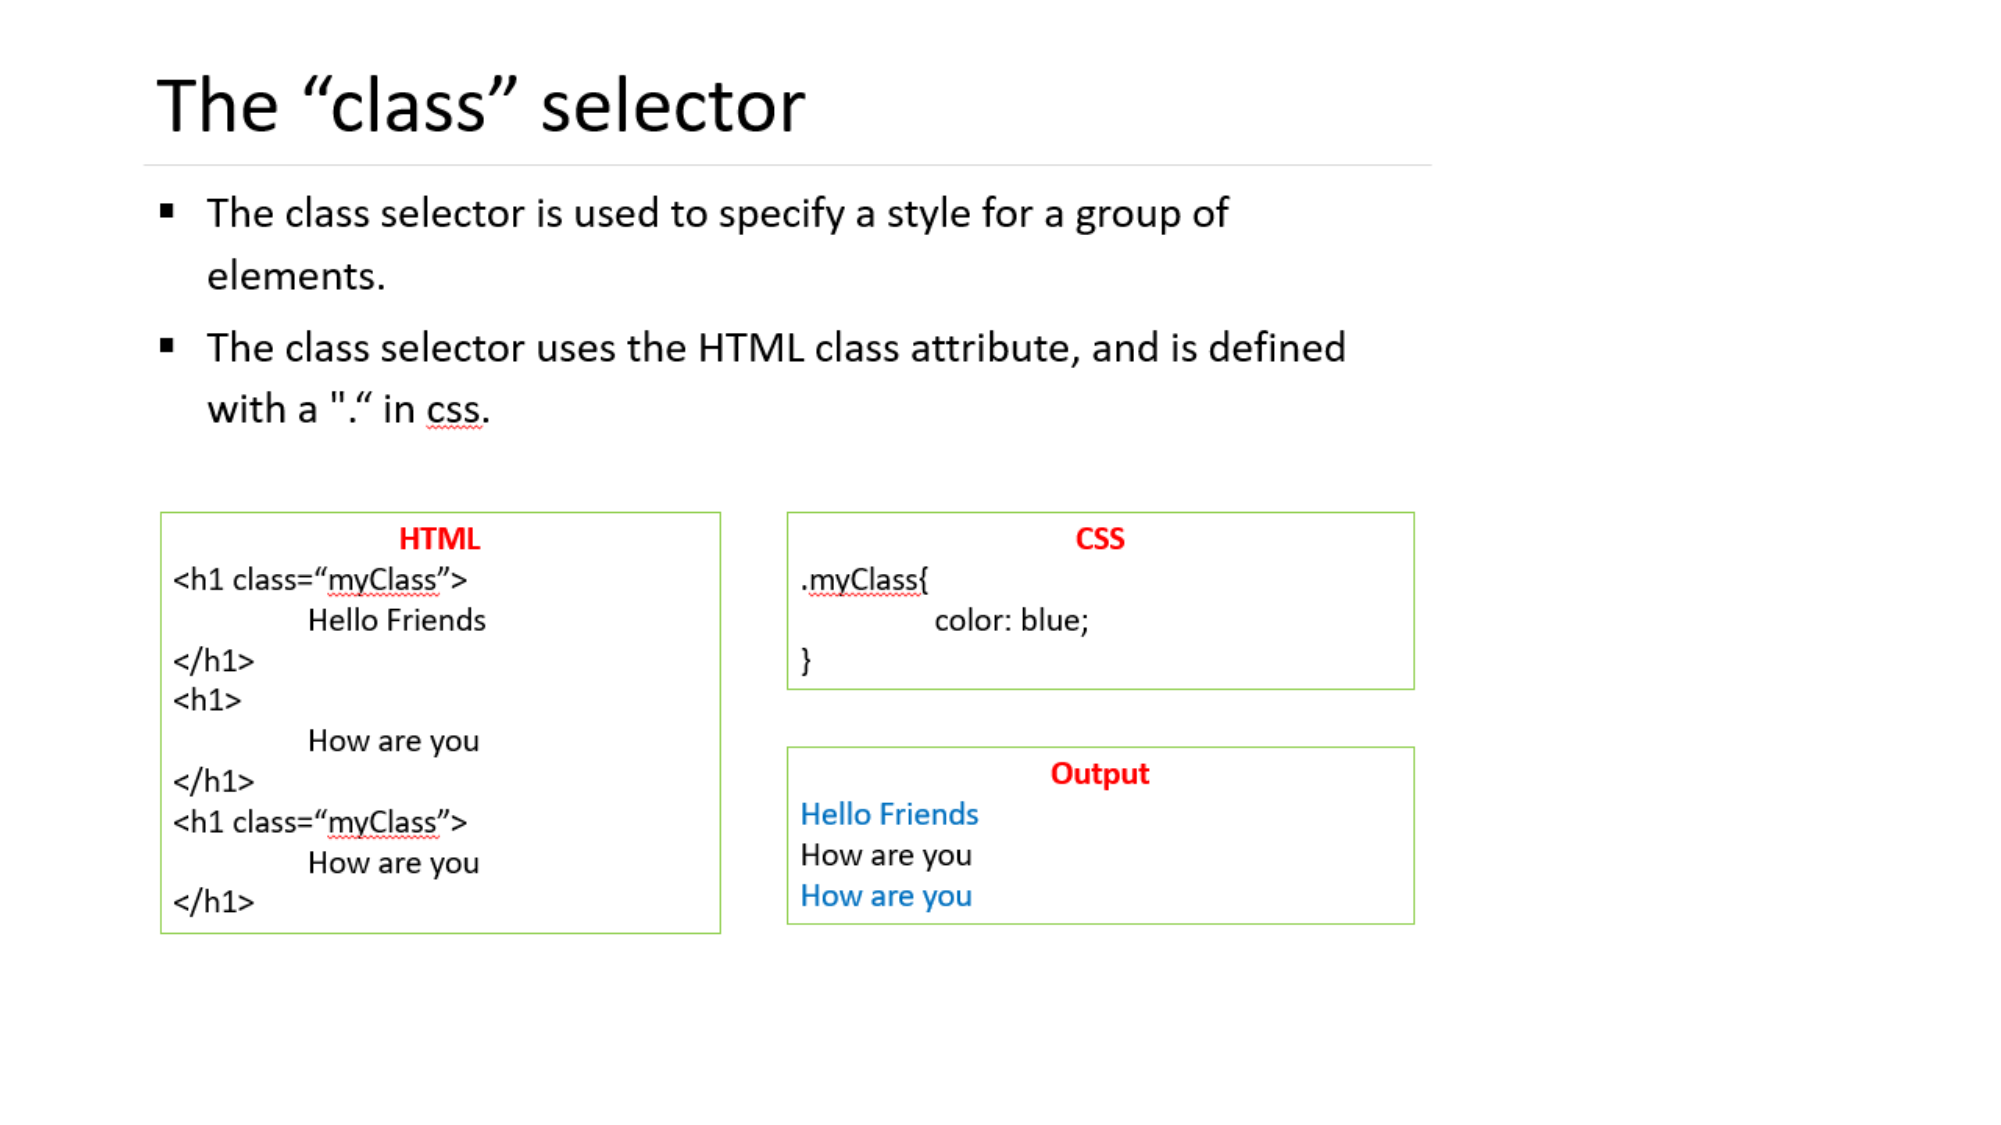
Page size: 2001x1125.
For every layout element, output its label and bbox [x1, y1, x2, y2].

picture [136, 66, 1434, 947]
